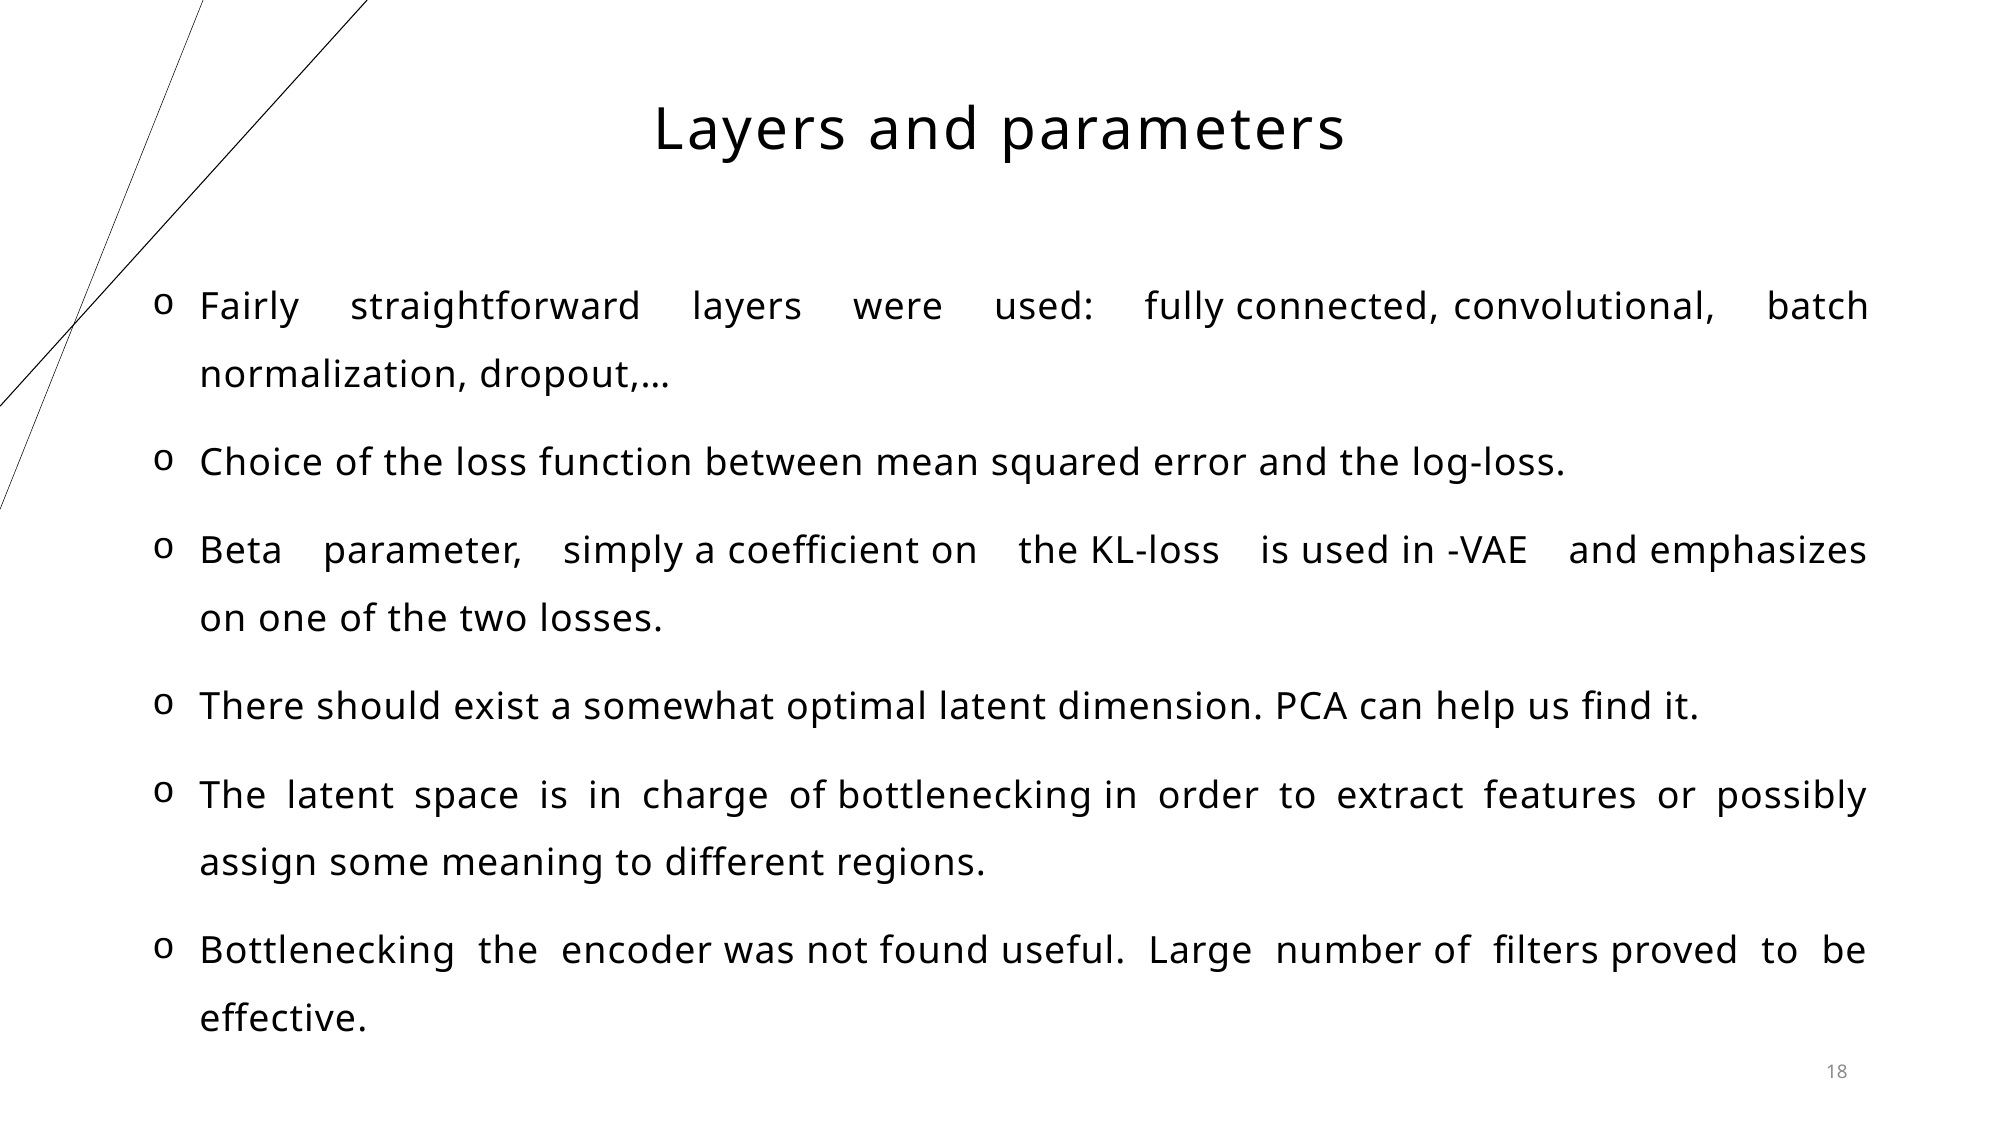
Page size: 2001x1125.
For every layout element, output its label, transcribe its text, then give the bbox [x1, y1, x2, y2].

title Layers and parameters [309, 22, 1691, 240]
slide_number 18 [1412, 1042, 1863, 1103]
